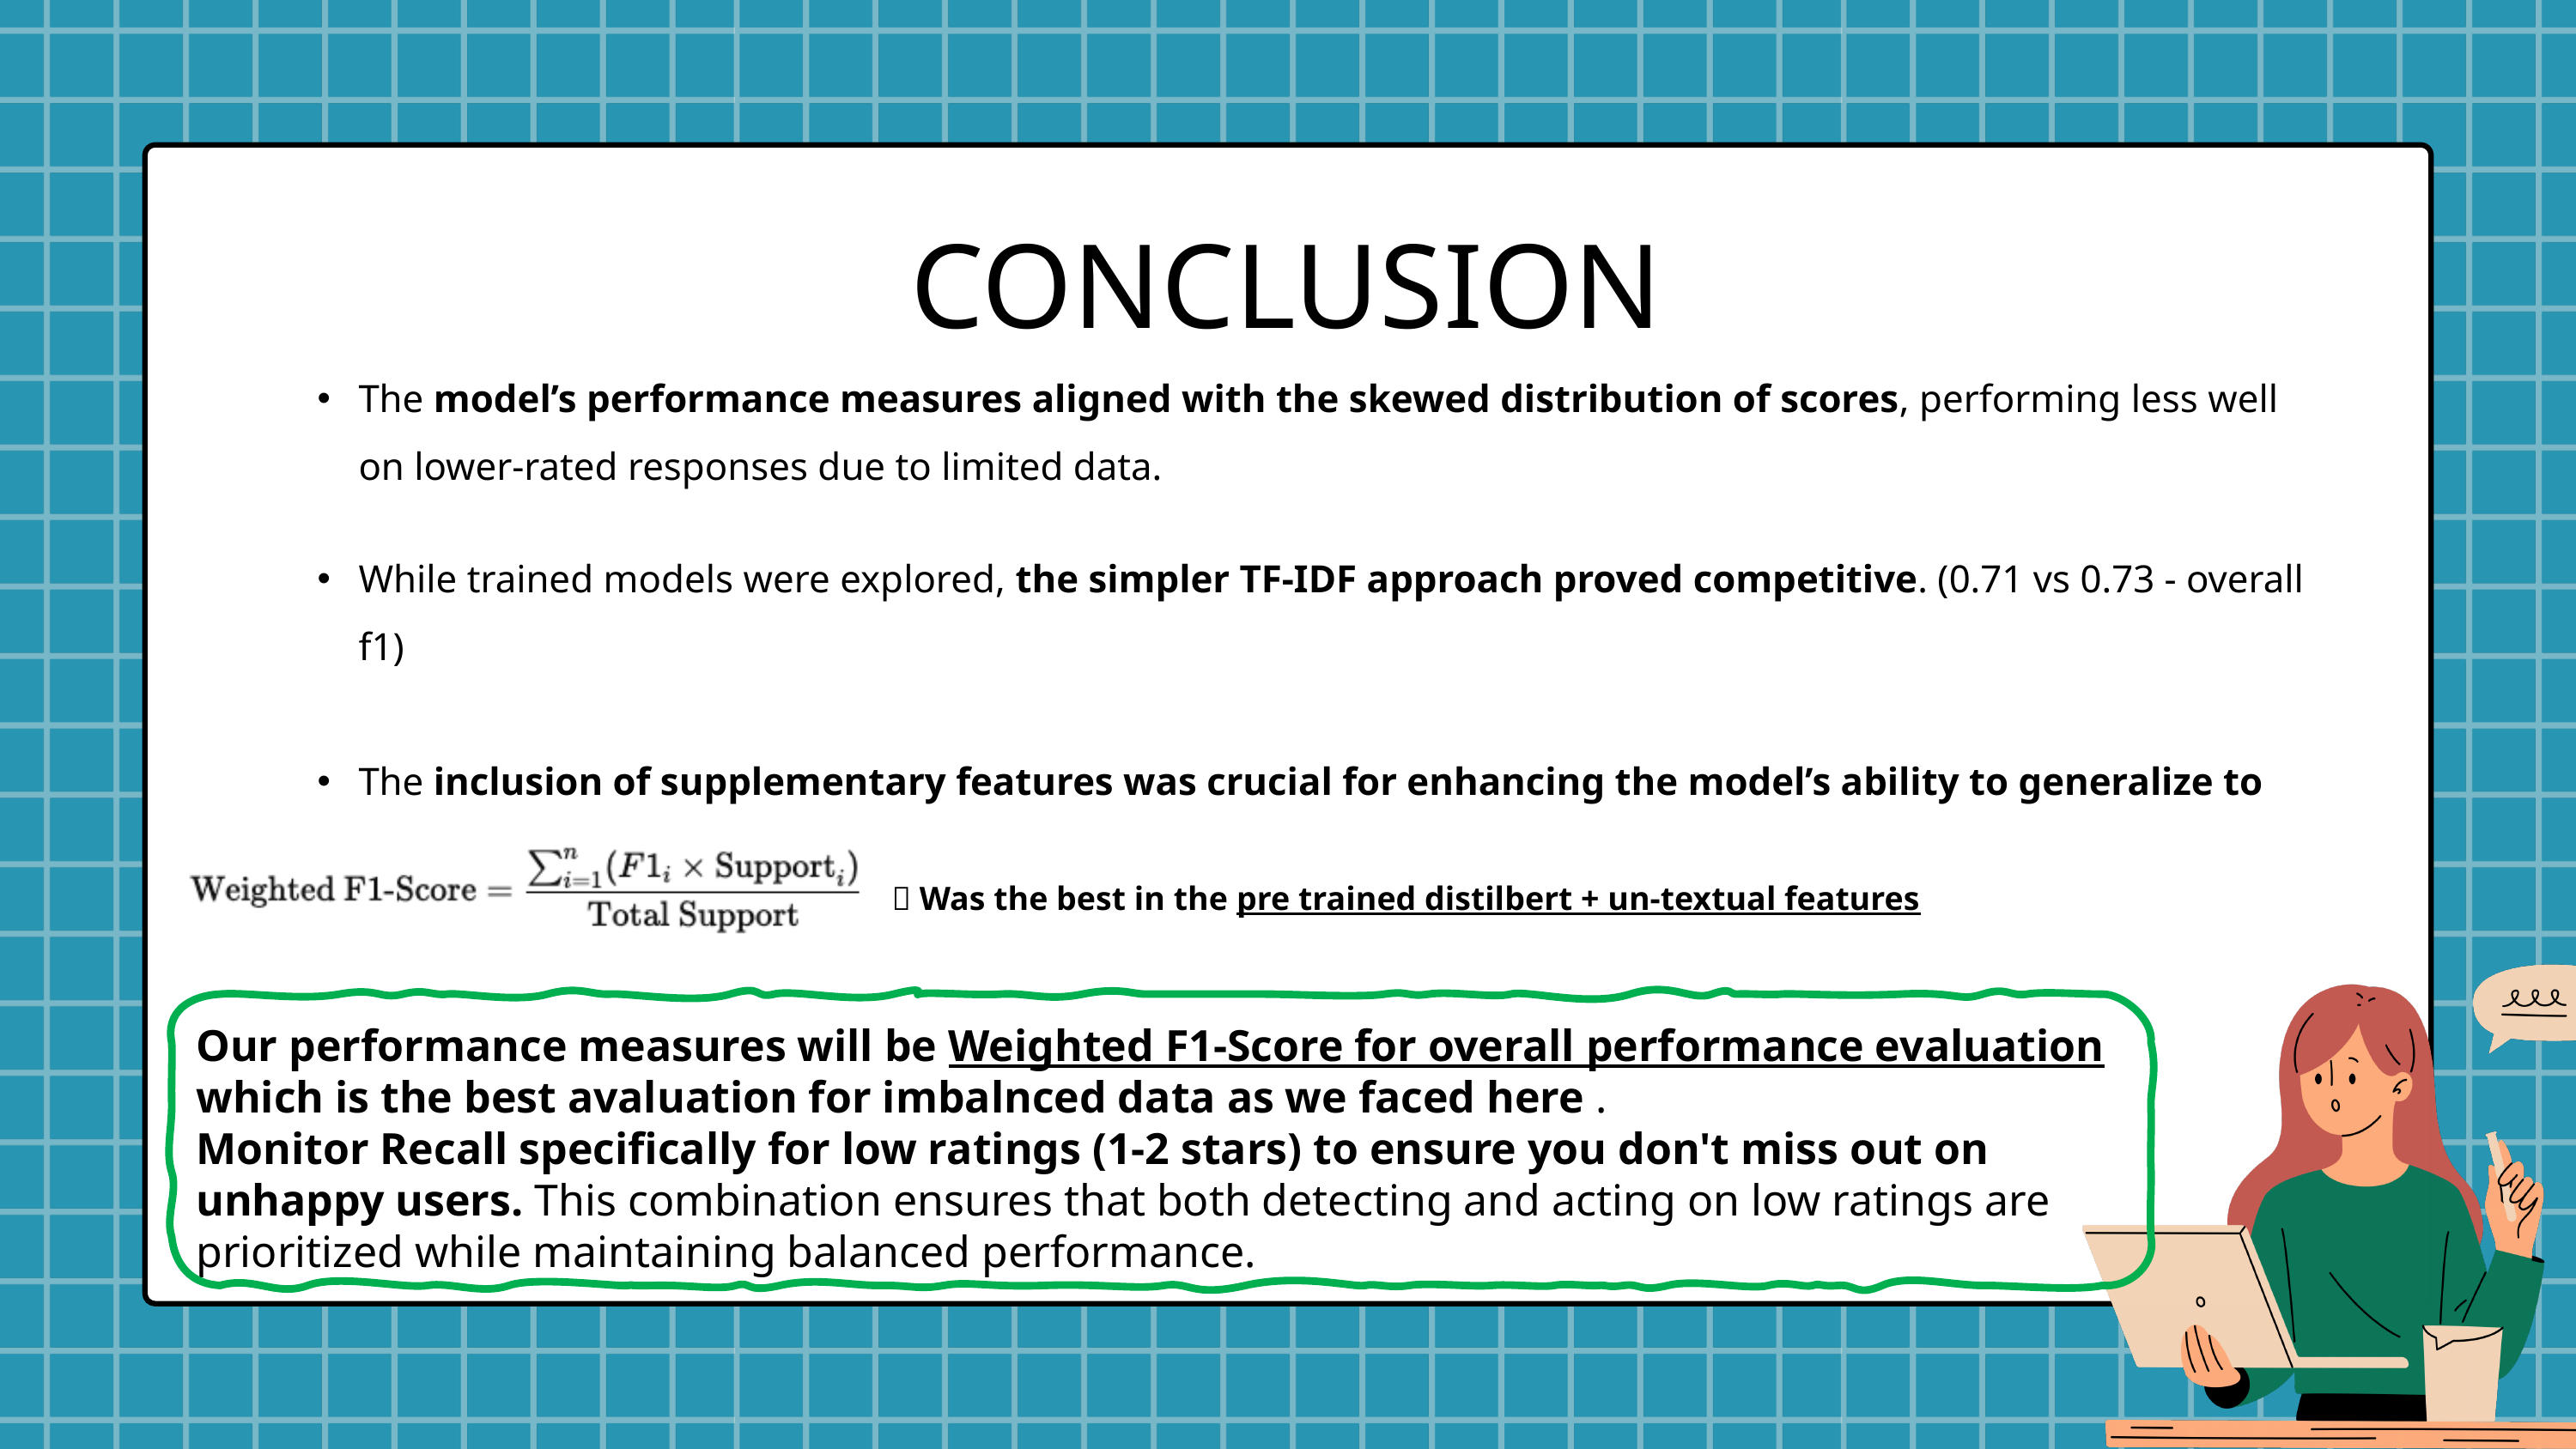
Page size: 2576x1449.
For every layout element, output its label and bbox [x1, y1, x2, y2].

text_box [144, 144, 2432, 1304]
picture [186, 823, 878, 944]
text_box [1840, 0, 2576, 963]
text_box [1840, 1311, 2081, 1449]
text_box [736, 1311, 1840, 1449]
text_box [0, 0, 736, 1449]
text_box [736, 0, 1840, 142]
text_box [2081, 963, 2576, 1449]
